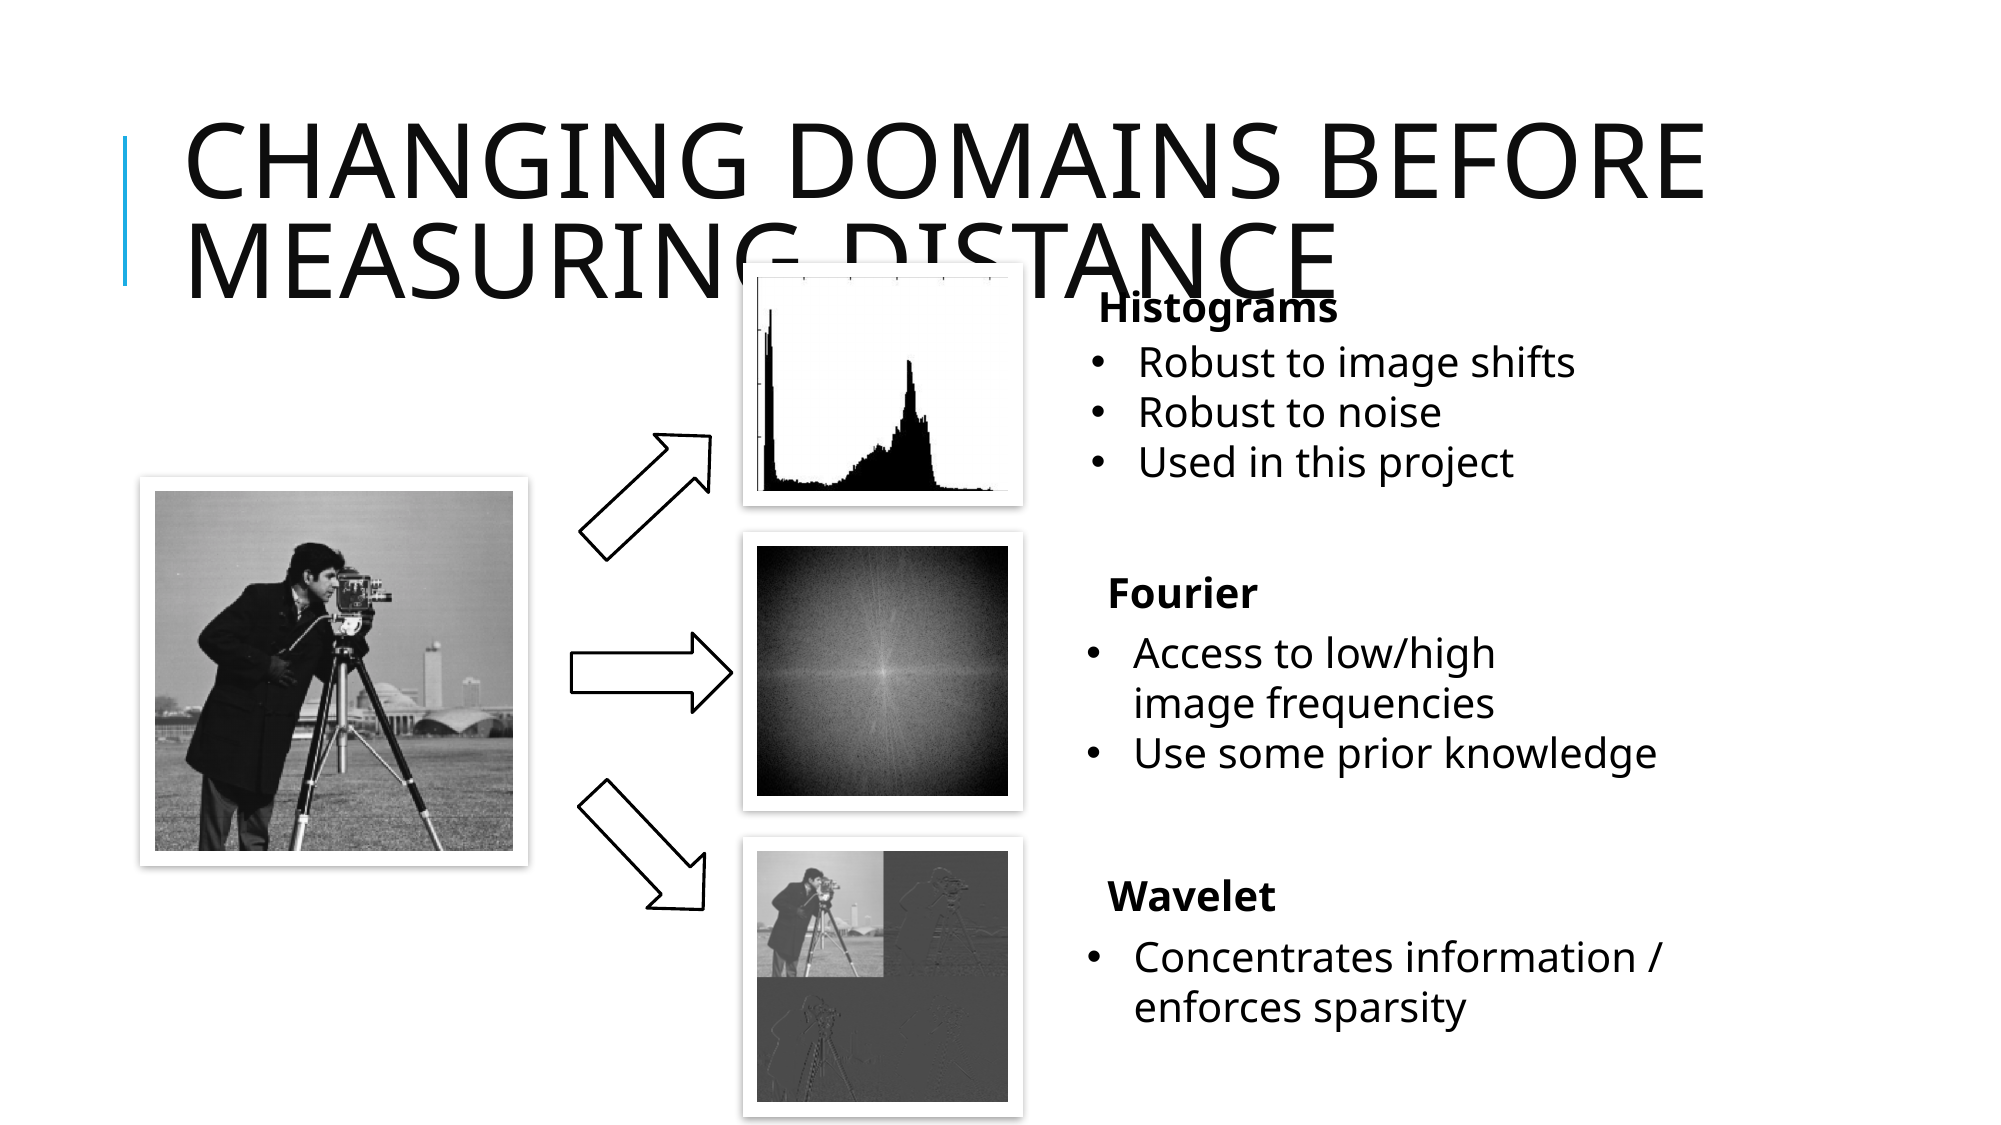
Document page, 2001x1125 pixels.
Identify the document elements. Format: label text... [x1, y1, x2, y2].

picture [756, 851, 1009, 1103]
text_box Fourier [1092, 559, 1274, 619]
picture [756, 277, 1009, 492]
text_box [577, 778, 706, 911]
text_box Concentrates information / enforces sparsity [1072, 923, 1689, 1089]
title Changing domains before measuring distance [168, 96, 1763, 342]
text_box Histograms [1083, 273, 1354, 328]
text_box Wavelet [1092, 862, 1292, 923]
picture [756, 545, 1009, 797]
picture [154, 490, 514, 852]
text_box Access to low/high image frequencies Use some prior knowledge [1071, 619, 1673, 785]
text_box [570, 631, 733, 714]
text_box Robust to image shifts Robust to noise Used in this project [1076, 328, 1591, 494]
text_box [578, 433, 712, 562]
